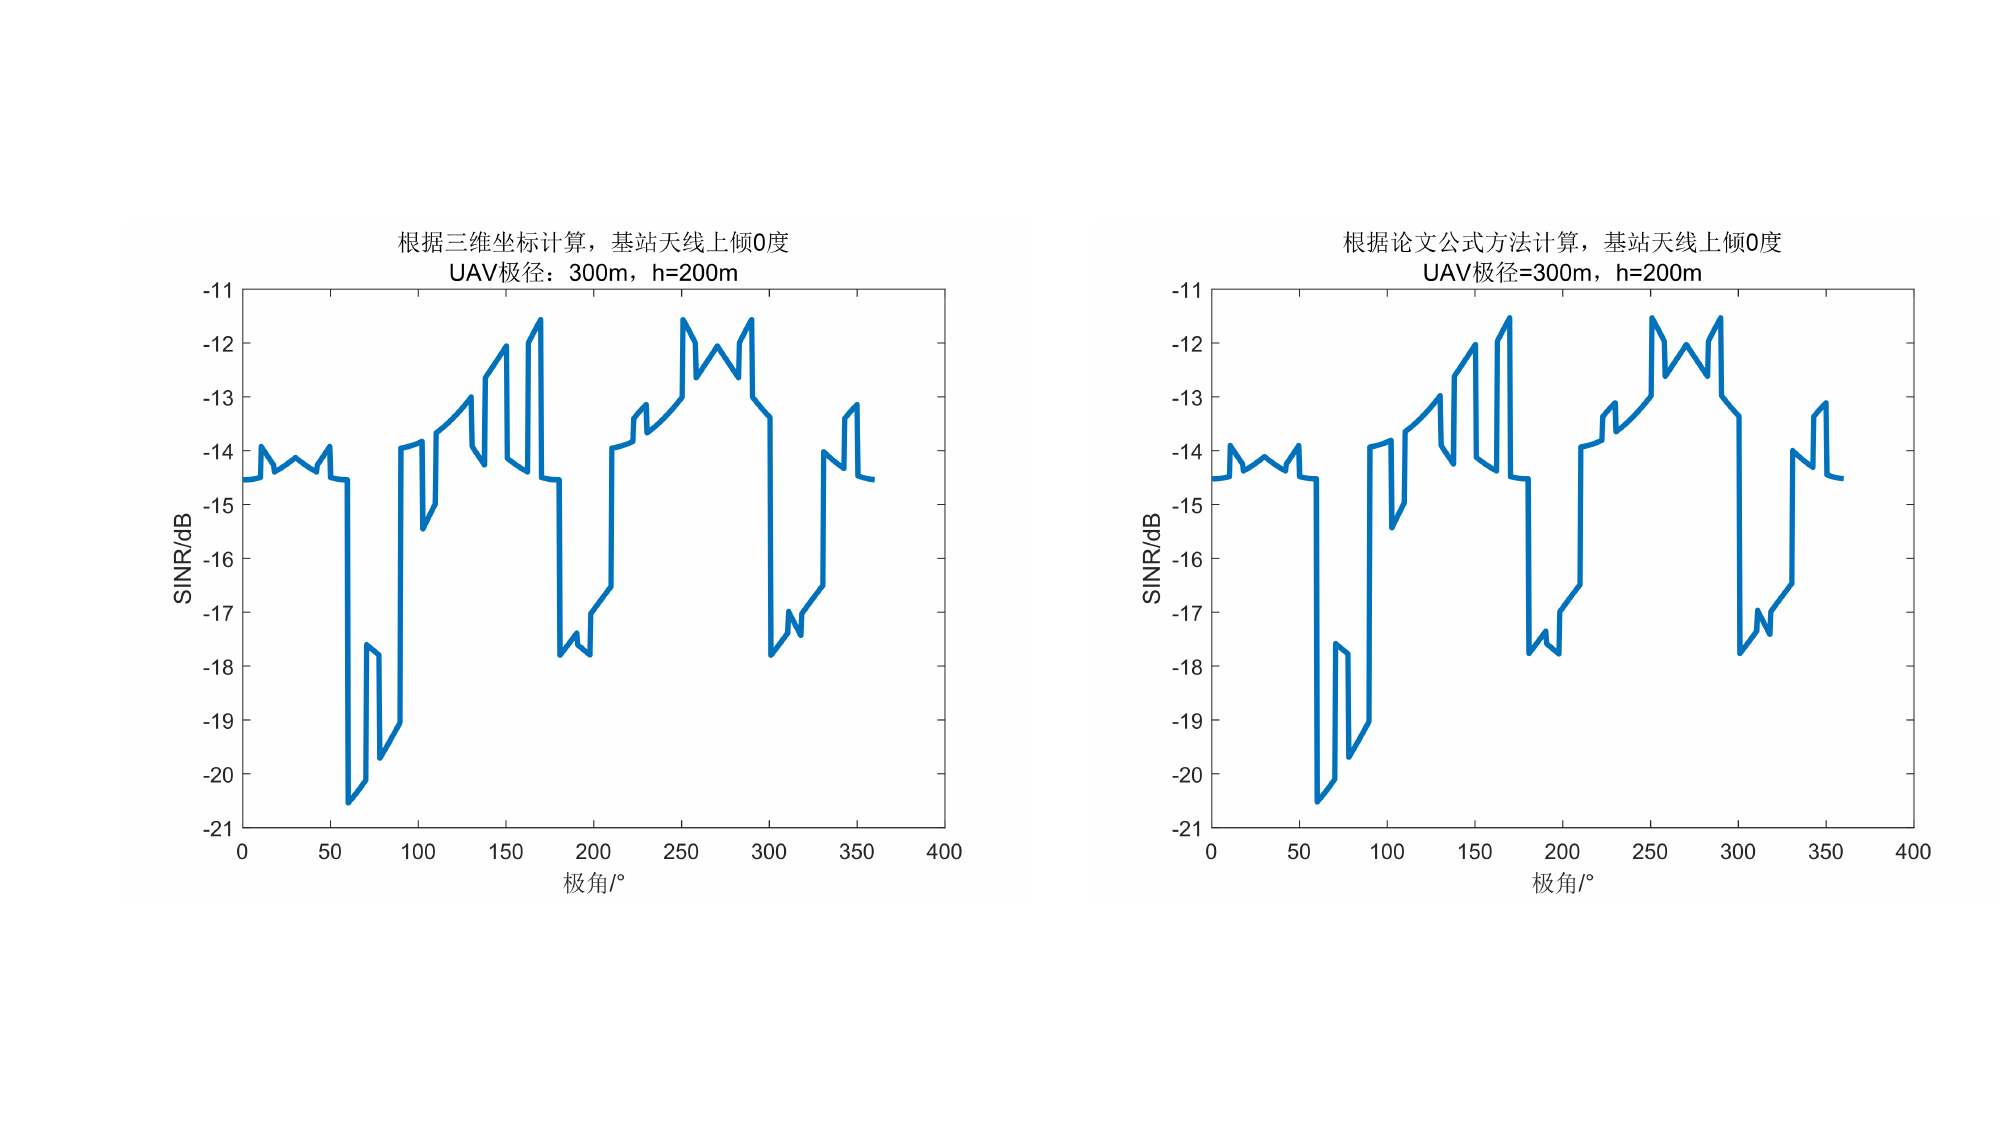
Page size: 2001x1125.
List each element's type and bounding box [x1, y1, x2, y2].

picture [1094, 222, 2000, 902]
picture [125, 222, 1031, 902]
